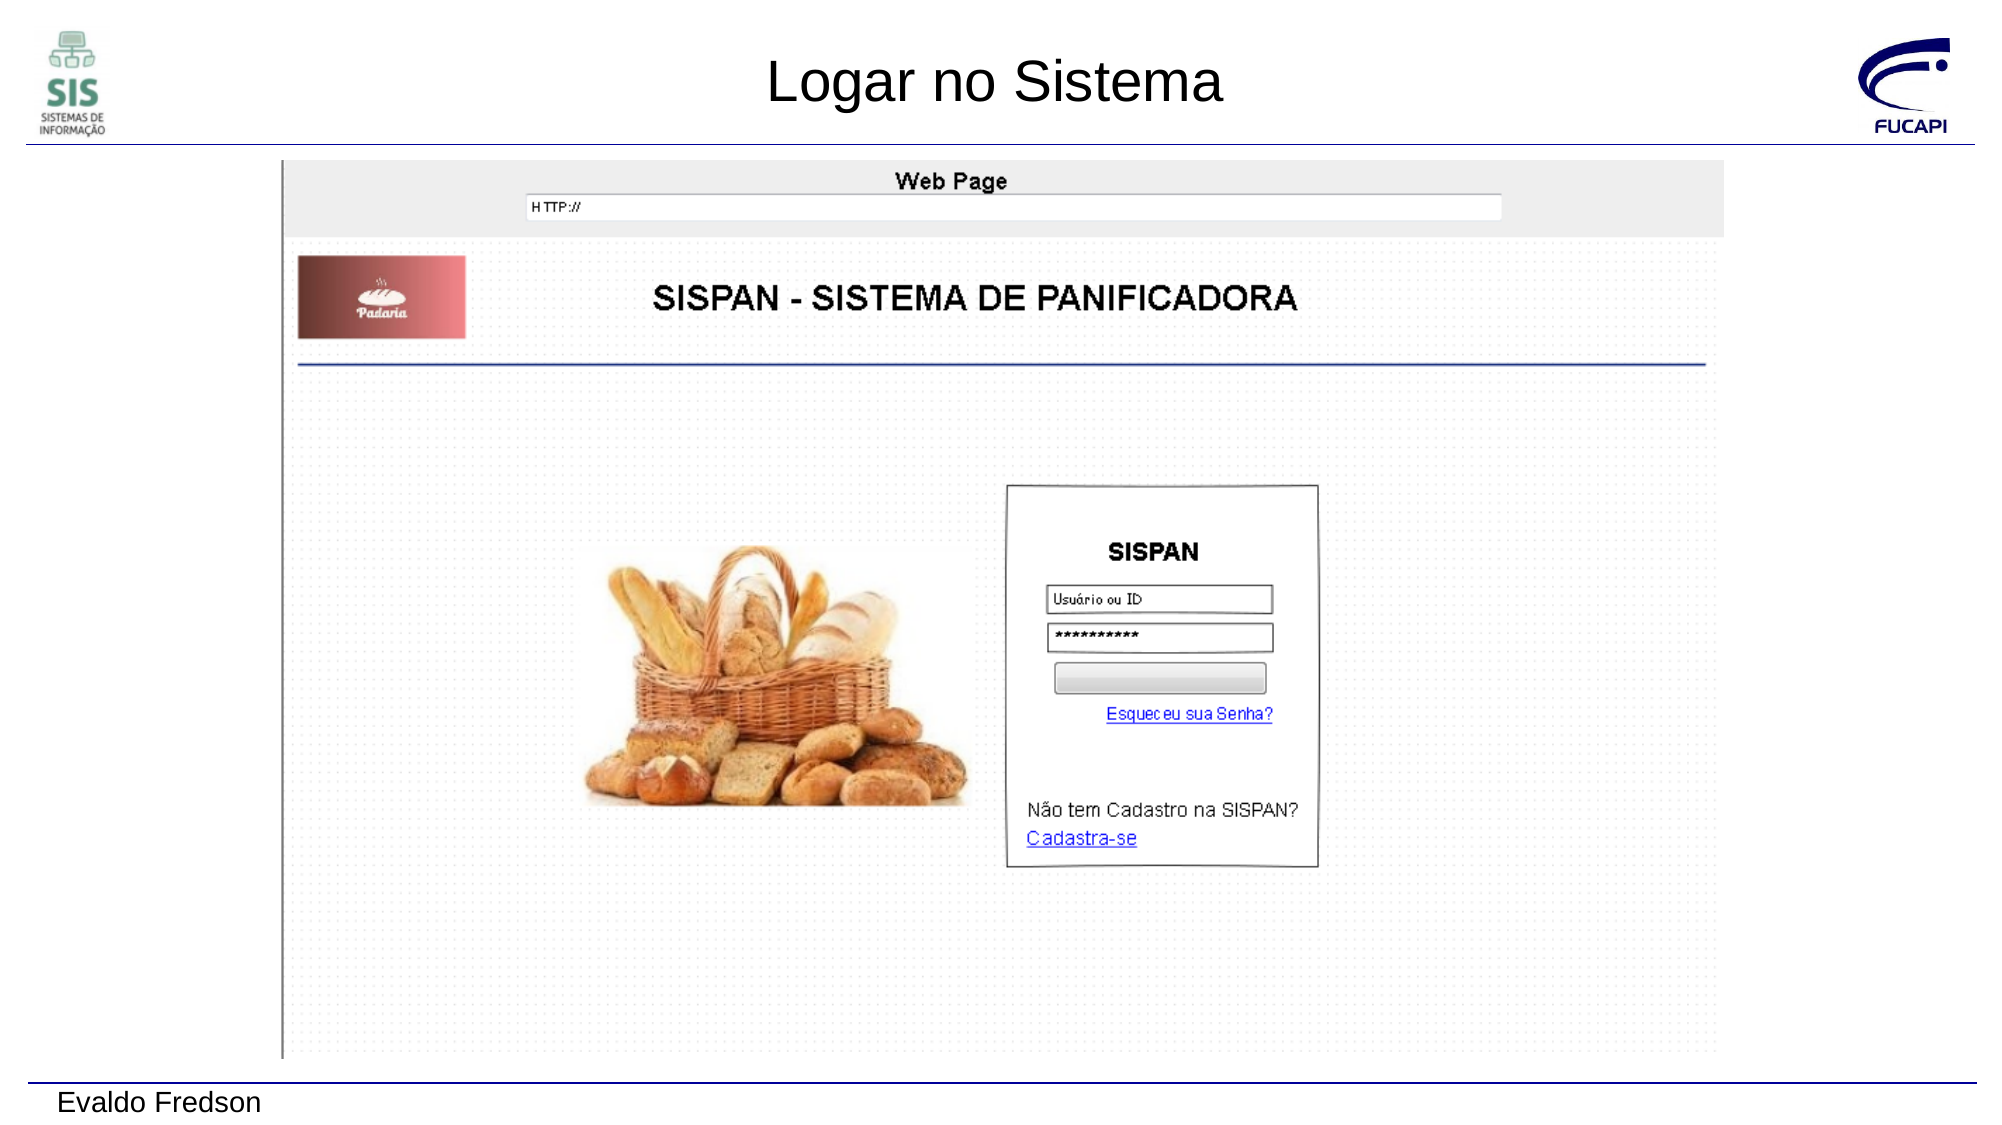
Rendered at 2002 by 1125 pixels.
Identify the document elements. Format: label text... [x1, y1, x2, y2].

text_box Evaldo Fredson [42, 1075, 459, 1125]
picture [33, 24, 111, 139]
text_box Logar no Sistema [292, 35, 1699, 120]
picture [280, 160, 1725, 1060]
picture [1858, 38, 1950, 133]
